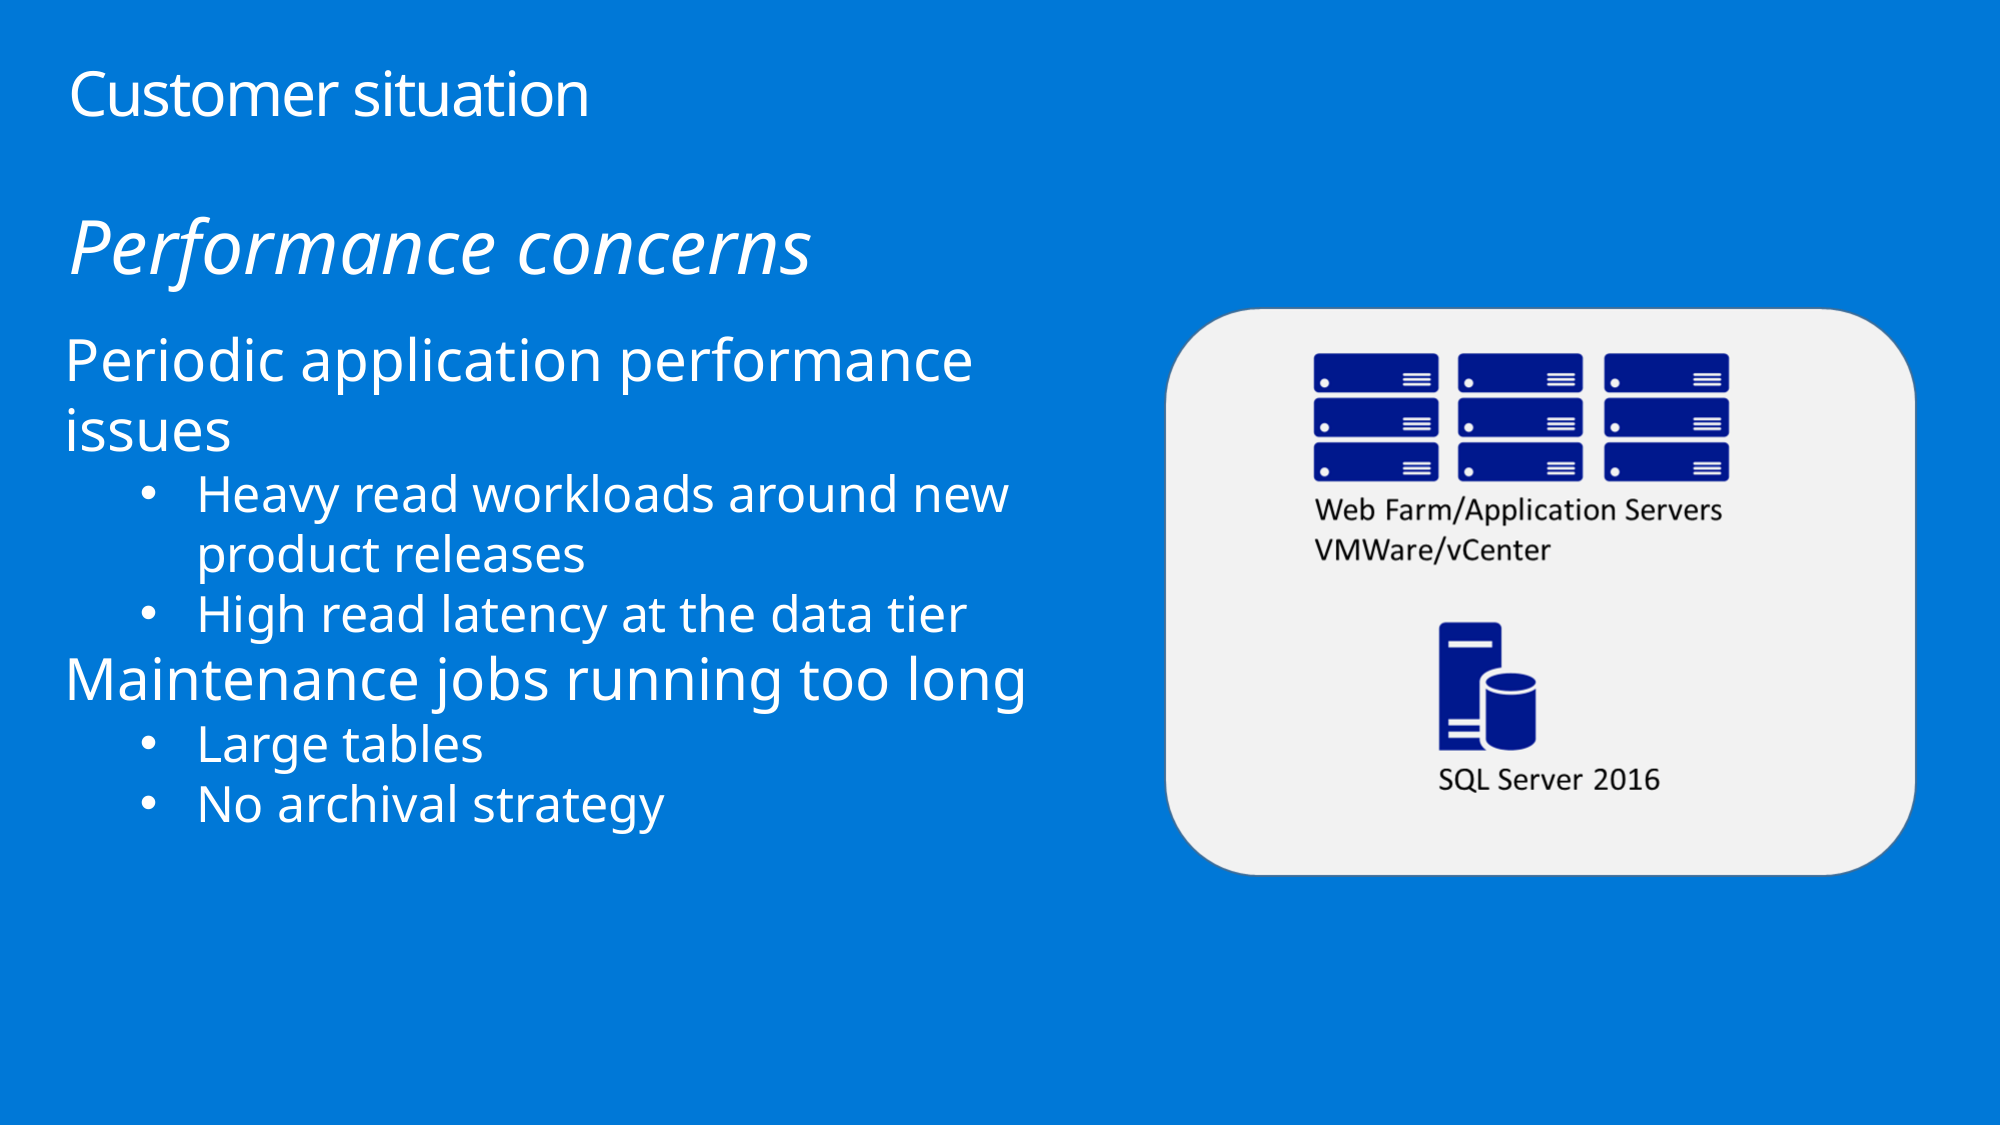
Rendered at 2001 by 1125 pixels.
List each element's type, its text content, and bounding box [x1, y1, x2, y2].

list Performance concerns [44, 195, 1139, 343]
picture [1164, 307, 1917, 877]
title Customer situation [44, 47, 1957, 196]
text_box Periodic application performance issues Heavy read workloads around new product releases High read latency at the data tier Maintenance jobs running too long Large tables No archival strategy [0, 315, 1070, 840]
